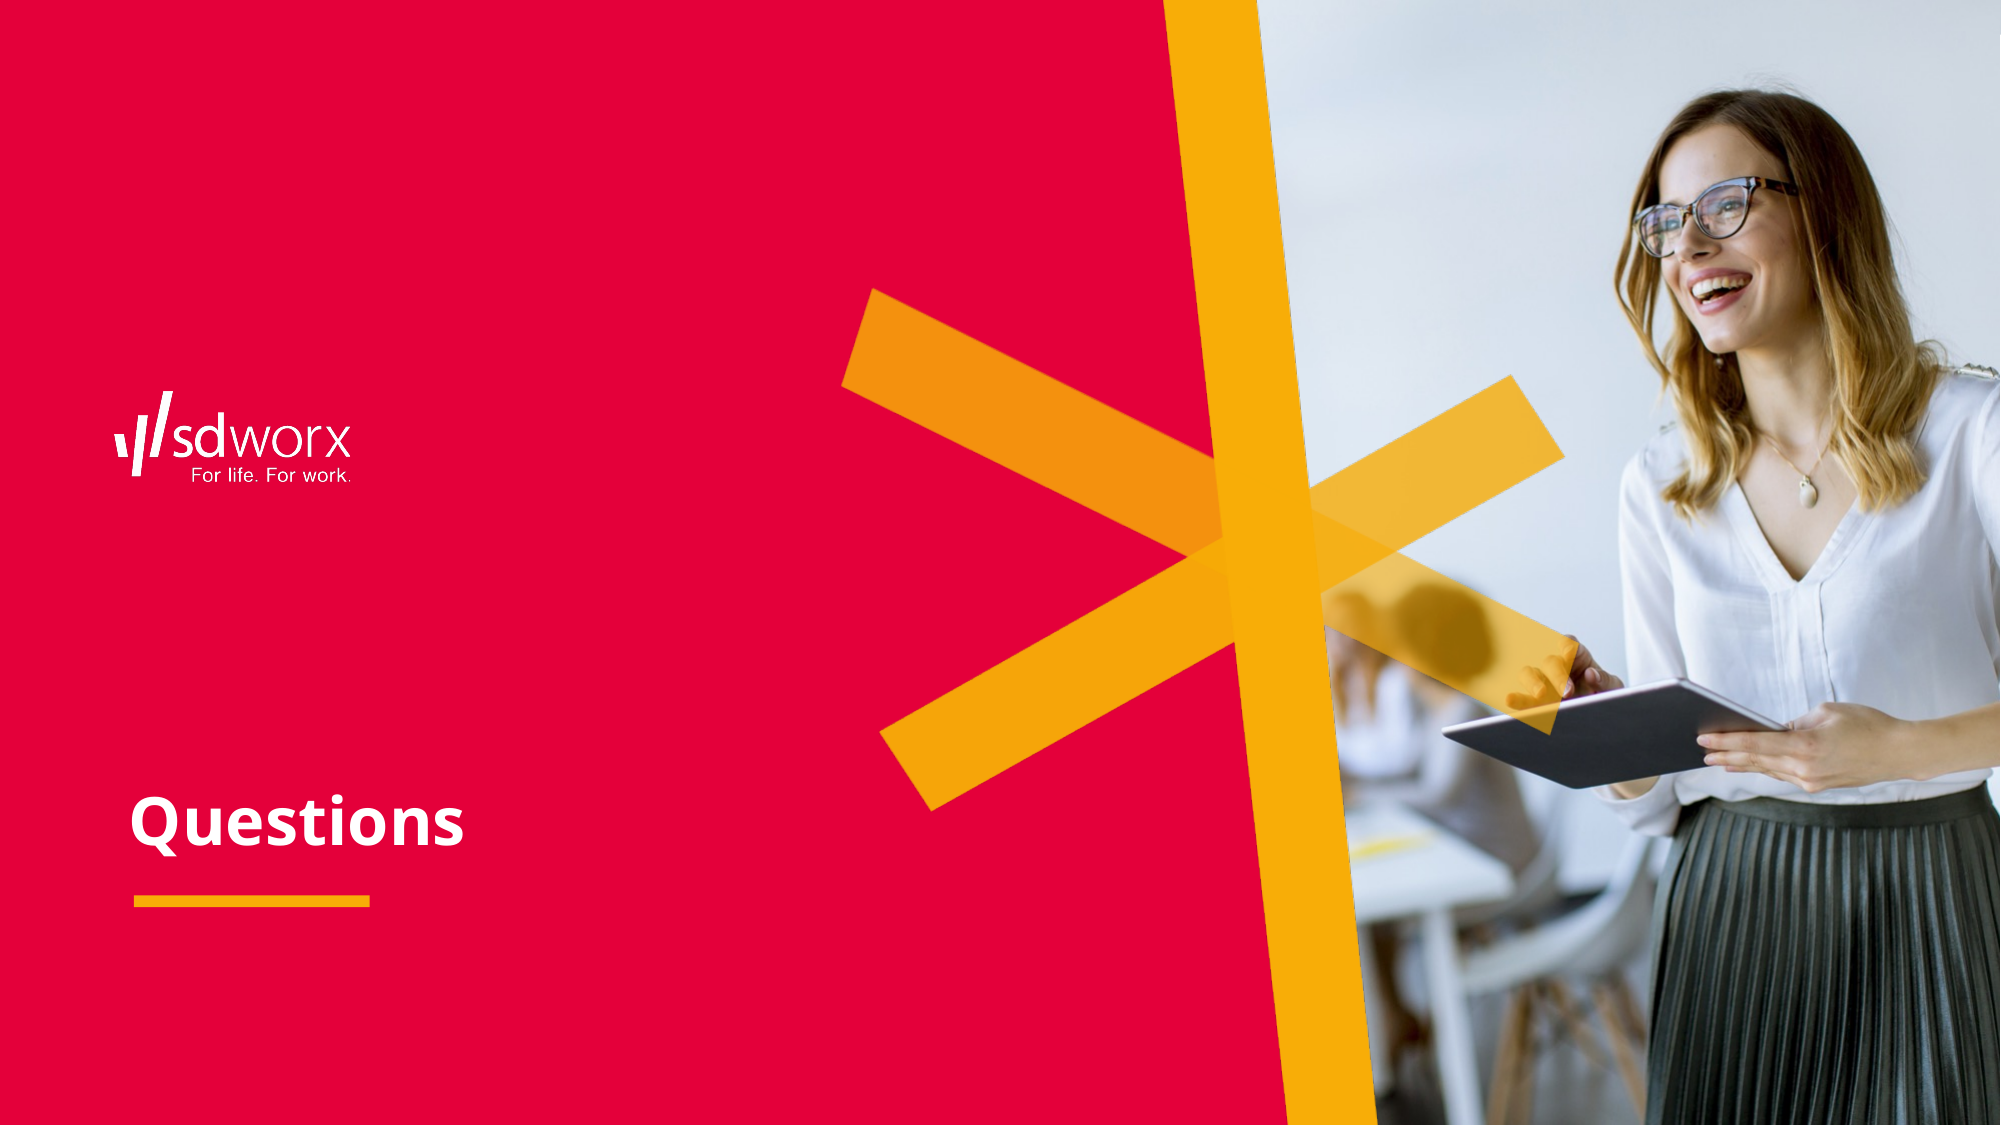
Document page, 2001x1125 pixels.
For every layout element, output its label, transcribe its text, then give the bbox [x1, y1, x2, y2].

title Questions [114, 631, 841, 868]
picture [0, 0, 2001, 1125]
